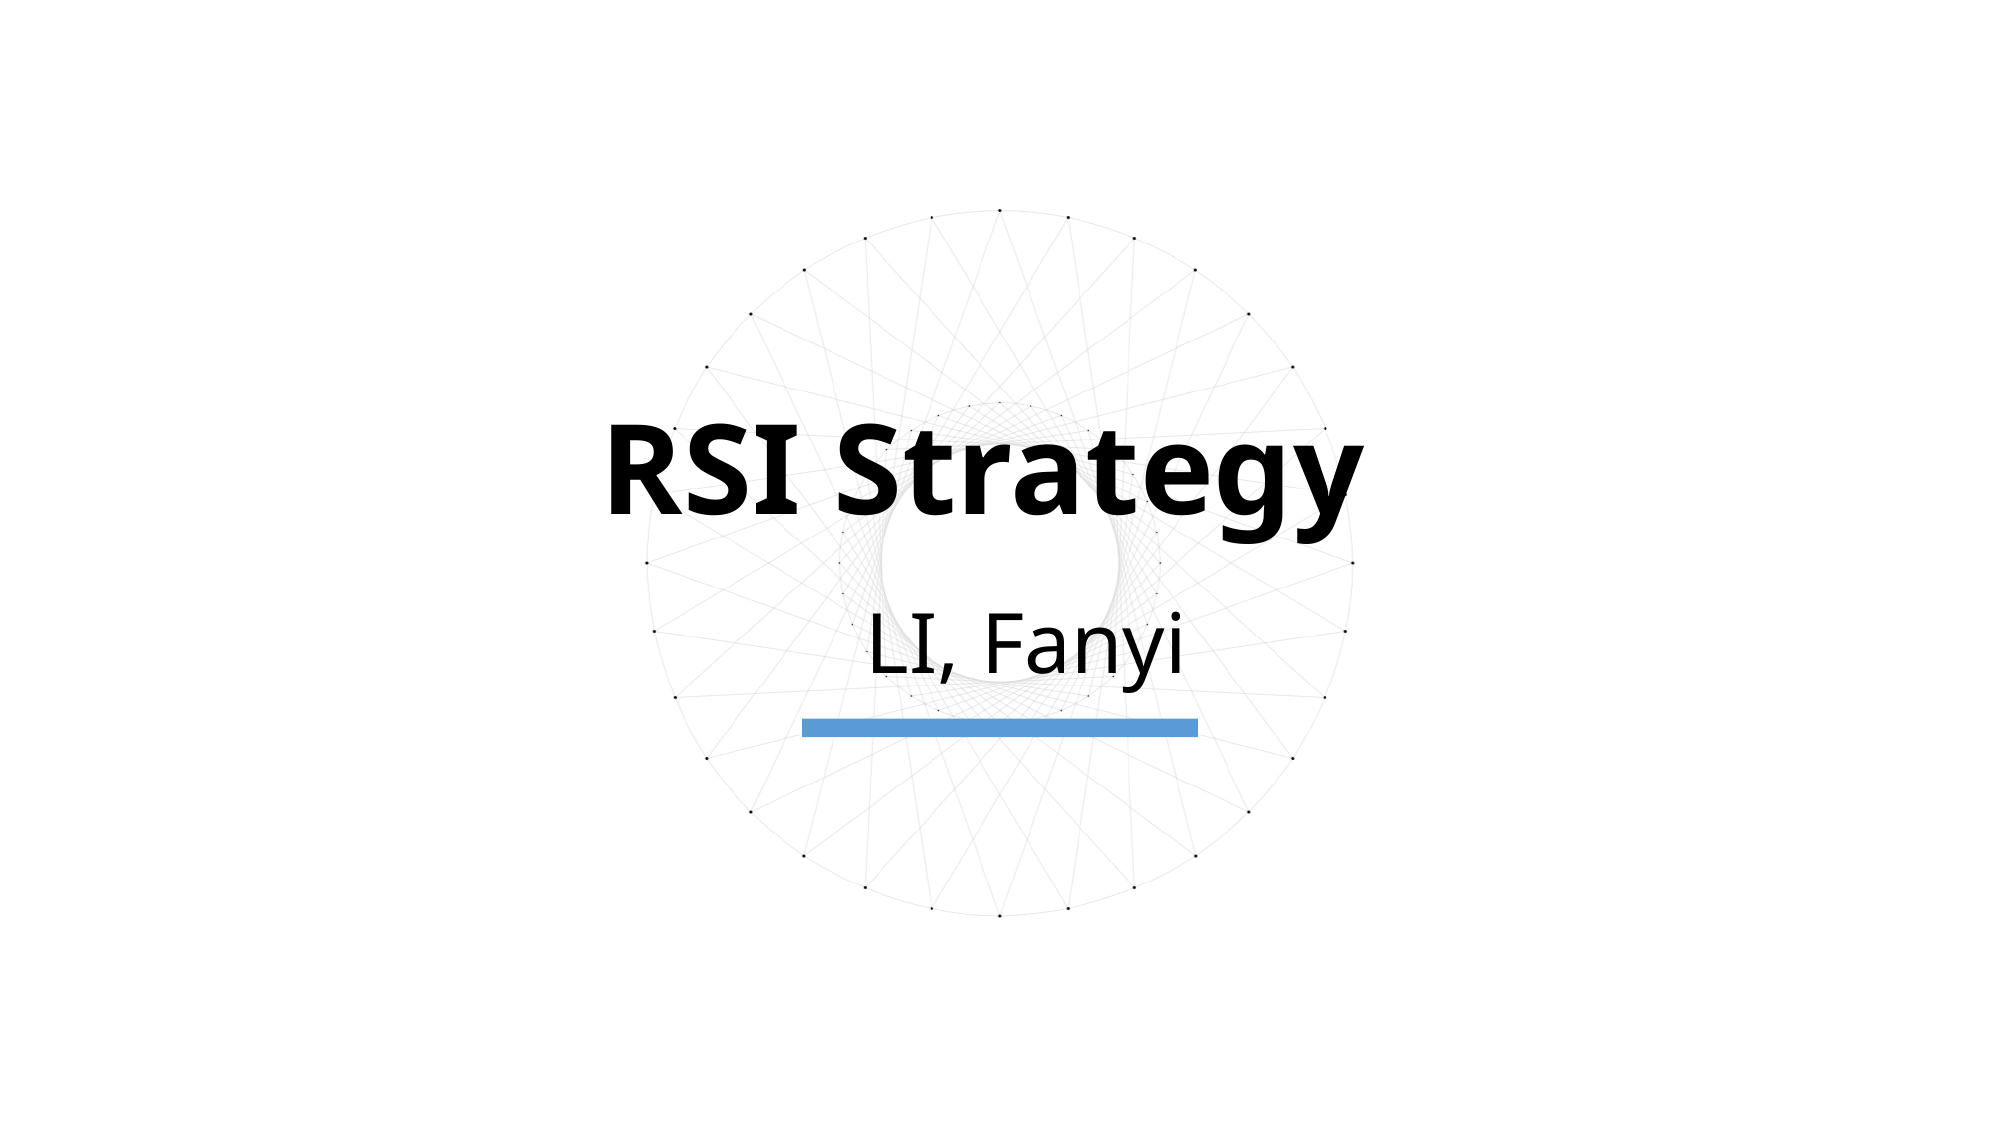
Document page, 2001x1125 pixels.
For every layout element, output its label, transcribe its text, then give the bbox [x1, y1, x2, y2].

list RSI Strategy [363, 385, 1602, 563]
picture [682, 193, 1329, 385]
text_box LI, Fanyi [851, 582, 1851, 698]
picture [636, 563, 1375, 932]
text_box [801, 718, 1199, 738]
